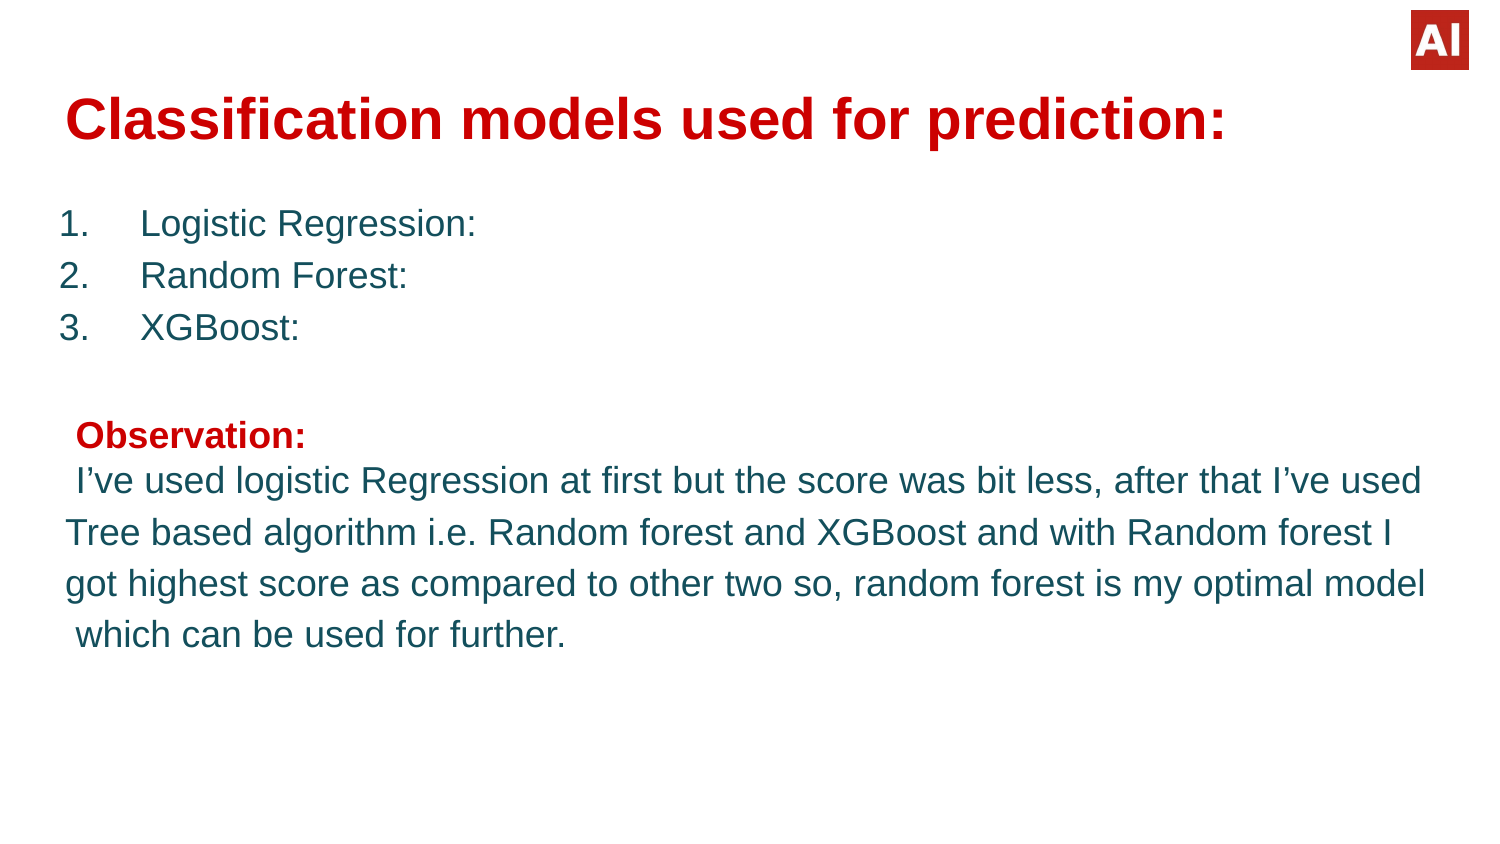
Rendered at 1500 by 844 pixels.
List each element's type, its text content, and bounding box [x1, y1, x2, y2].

title Classification models used for prediction: [63, 79, 1230, 190]
picture [1411, 10, 1469, 70]
text_box Logistic Regression: Random Forest: XGBoost: Observation: I’ve used logistic Regression at first but the score was bit less, after that I’ve used Tree based algorithm i.e. Random forest and XGBoost and with Random forest I got highest score as compared to other two so, random forest is my optimal model which can be used for further. [56, 190, 1429, 655]
